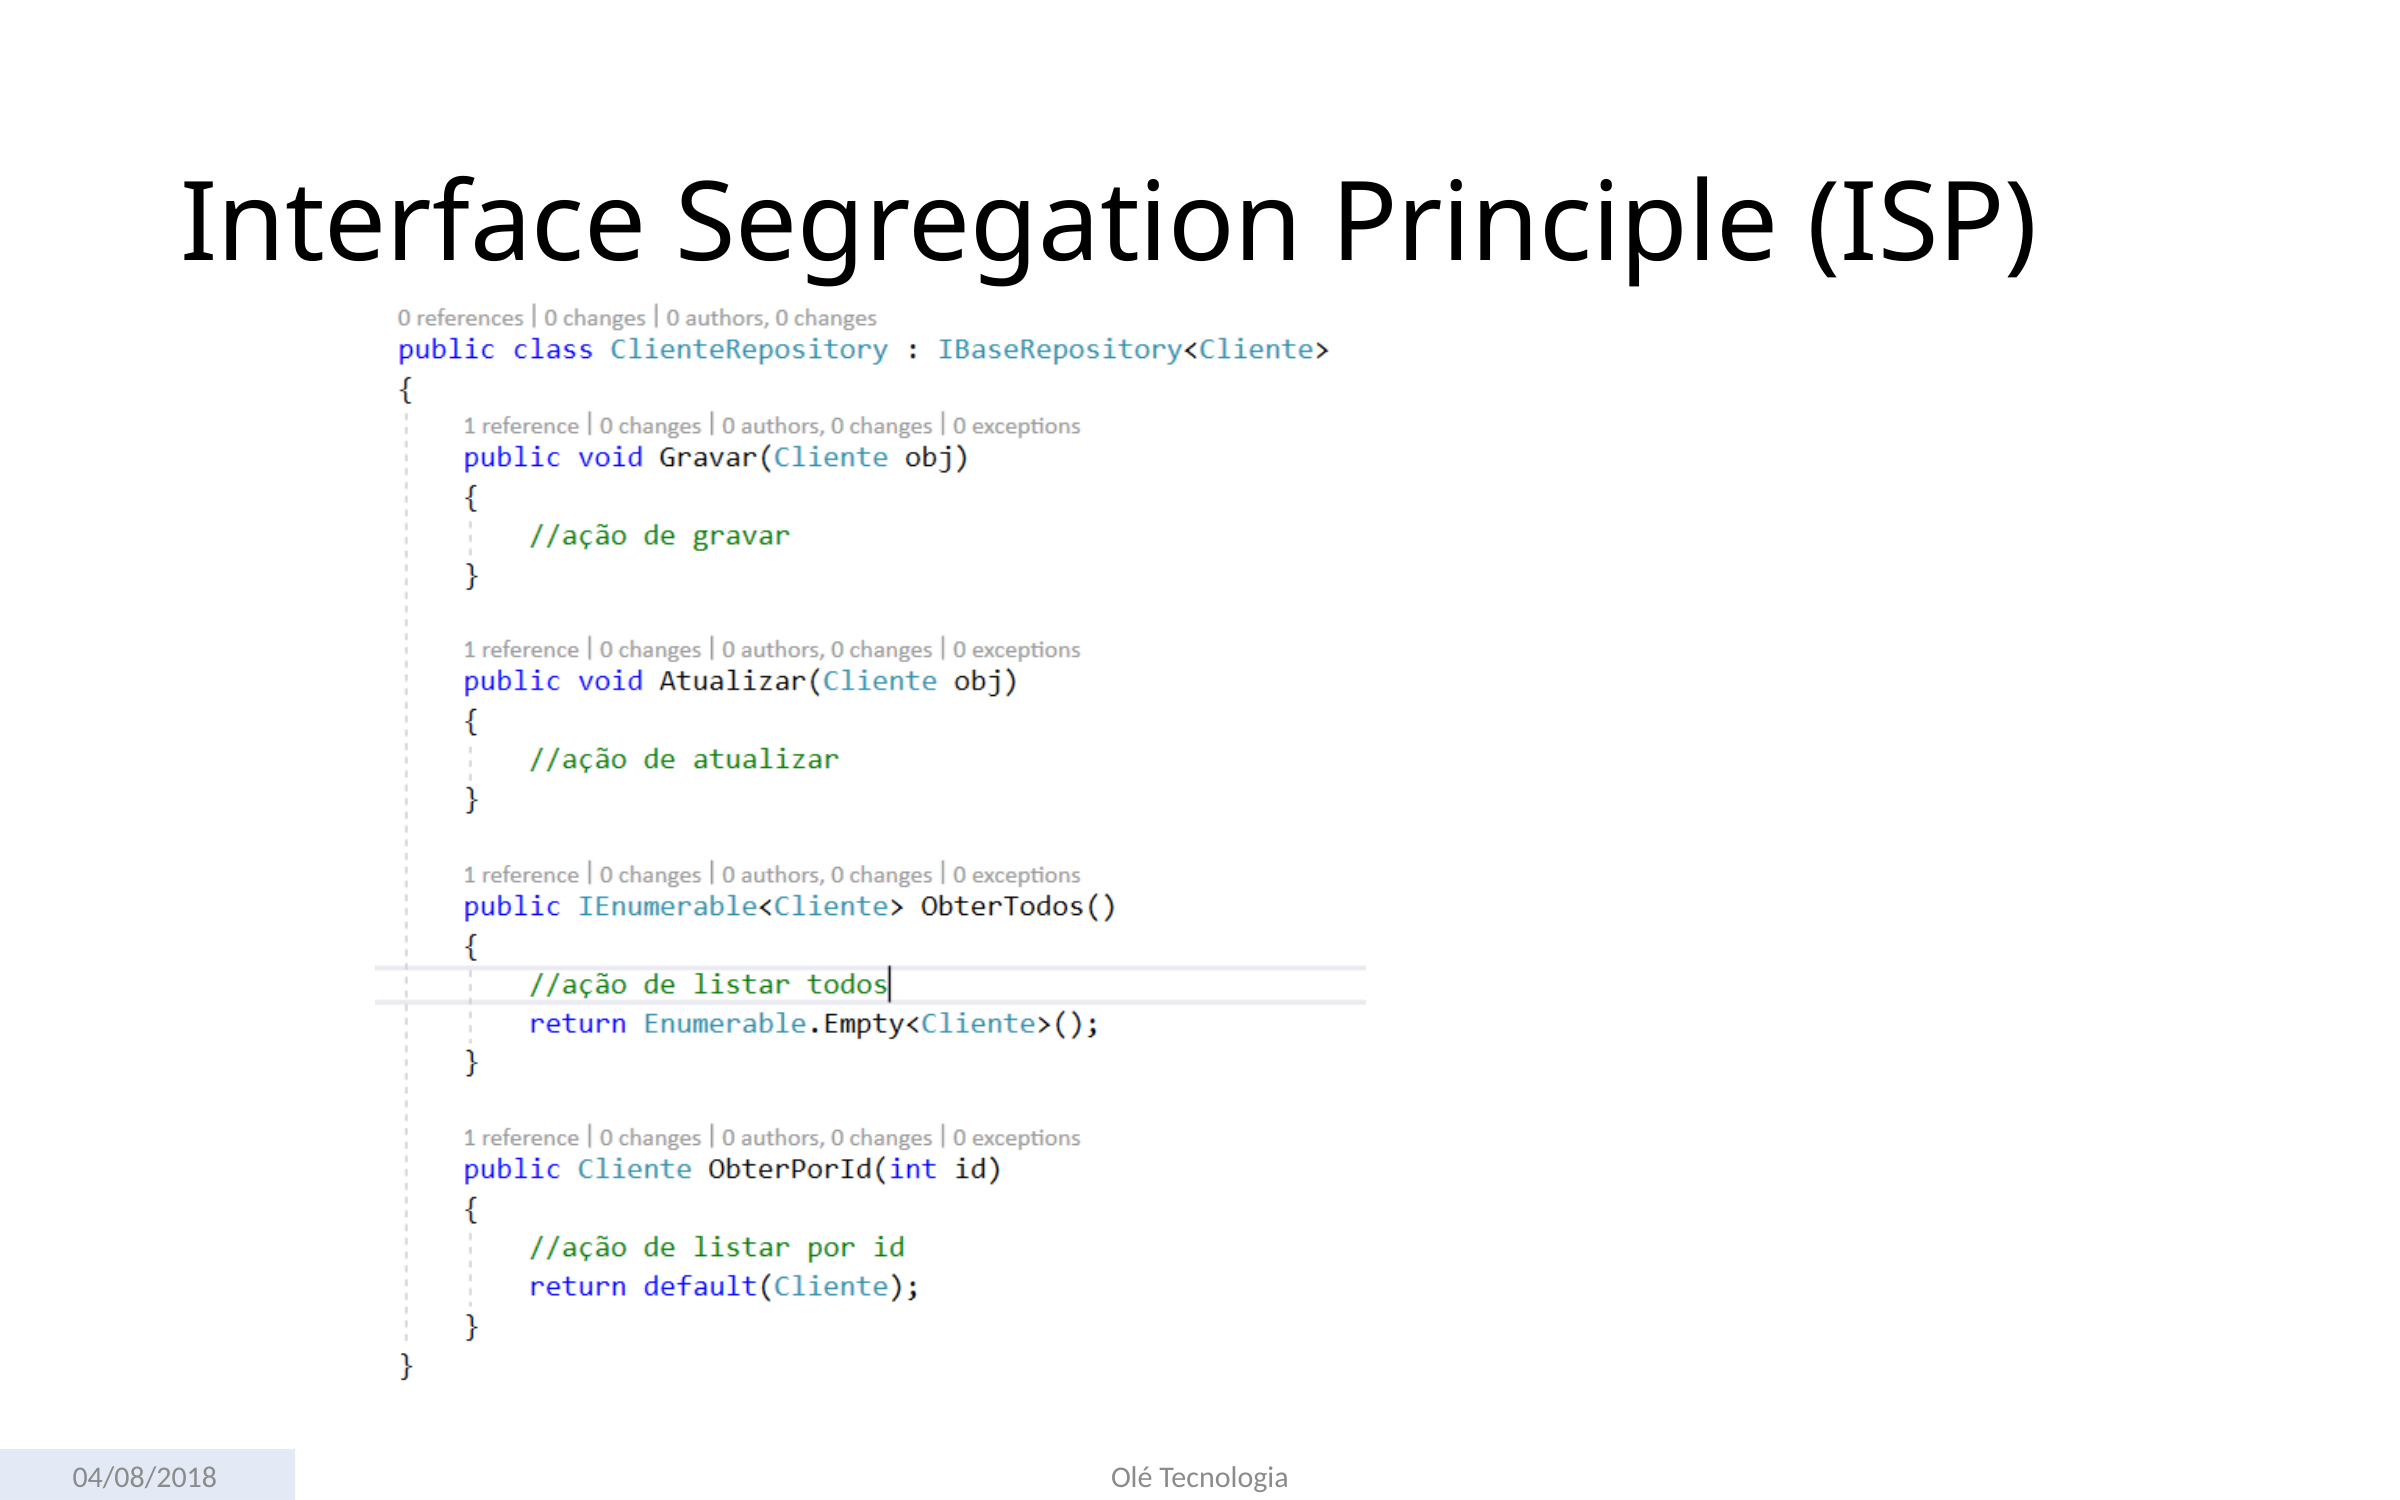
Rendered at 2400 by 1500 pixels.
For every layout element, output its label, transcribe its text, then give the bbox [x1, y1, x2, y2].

title Interface Segregation Principle (ISP) [165, 79, 2235, 370]
footer Olé Tecnologia [795, 1435, 1605, 1500]
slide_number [57, 1435, 598, 1500]
picture [375, 296, 1366, 1399]
